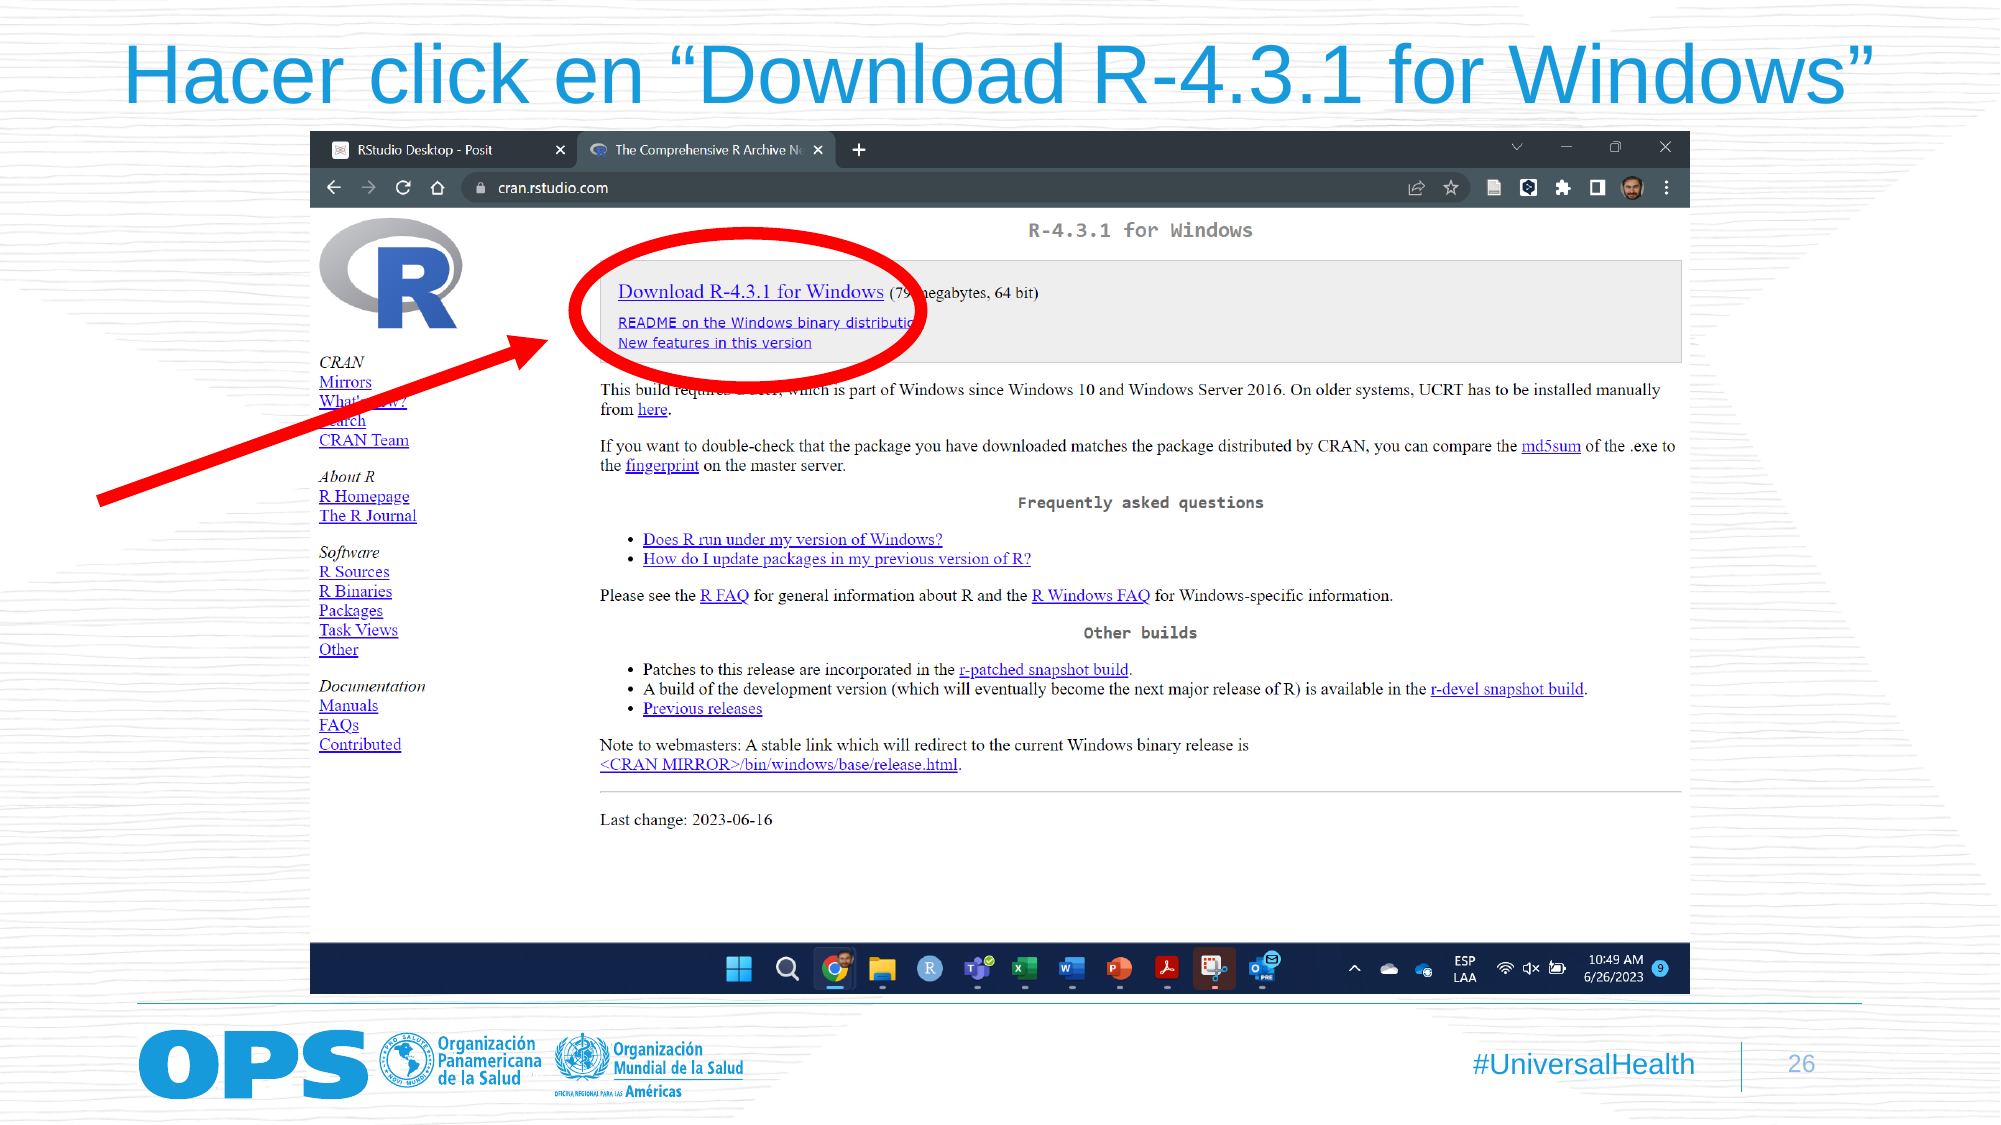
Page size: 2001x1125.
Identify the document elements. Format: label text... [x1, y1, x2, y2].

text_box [98, 340, 549, 502]
title Hacer click en “Download R-4.3.1 for Windows” [98, 20, 1902, 132]
picture [310, 131, 1690, 994]
slide_number 26 [1741, 1032, 1863, 1093]
